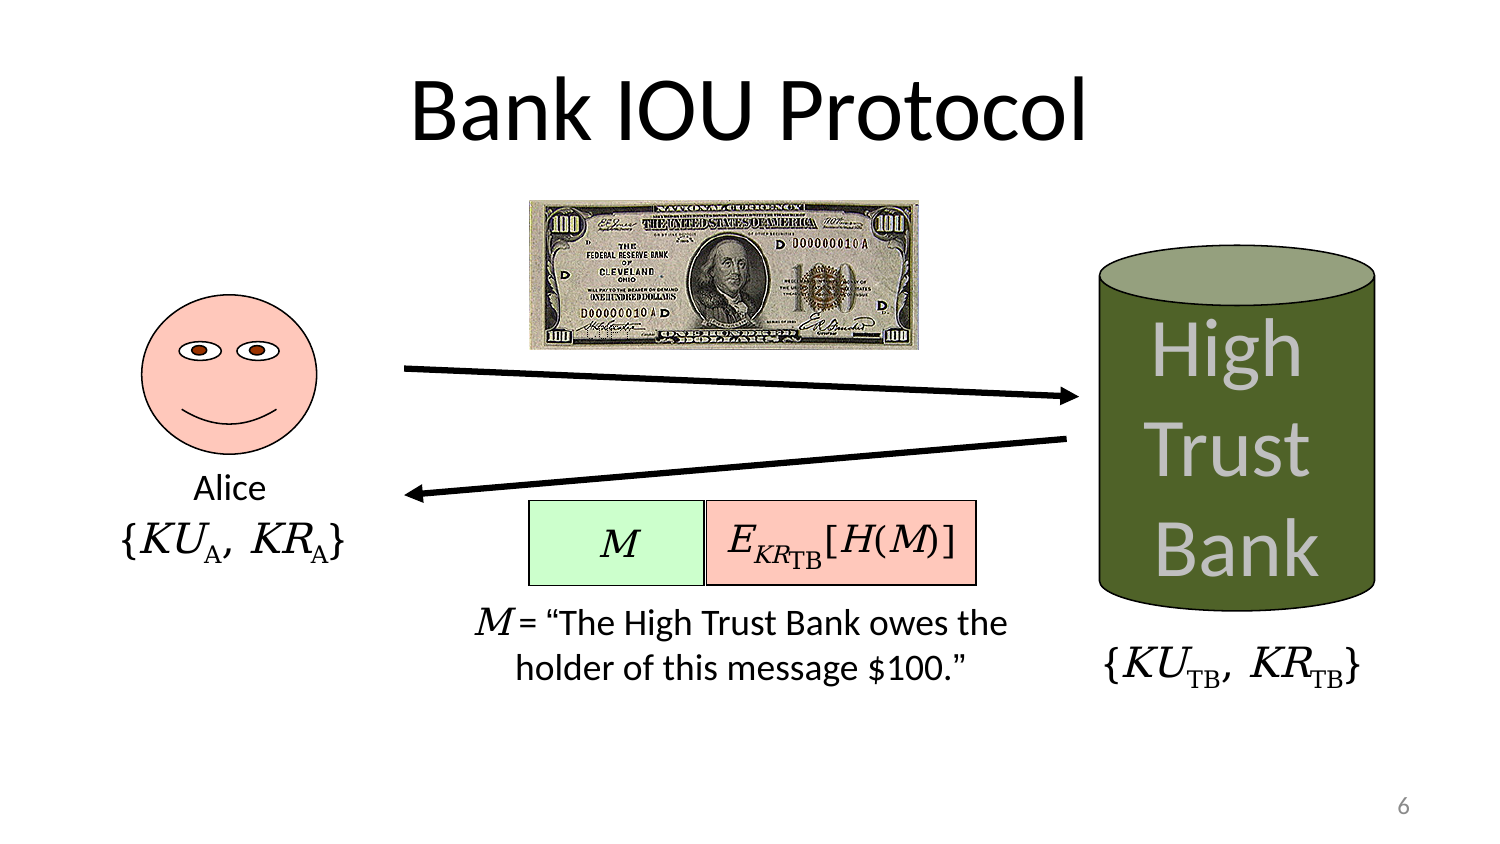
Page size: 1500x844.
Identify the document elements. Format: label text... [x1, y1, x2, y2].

text_box Alice [178, 455, 282, 504]
text_box [249, 345, 265, 355]
text_box M [529, 500, 705, 586]
text_box [191, 345, 207, 355]
text_box [236, 341, 280, 361]
text_box [404, 368, 1080, 403]
text_box EKRTB[H(M)] [706, 500, 976, 586]
text_box M = “The High Trust Bank owes the holder of this message $100.” [453, 590, 1028, 695]
text_box [404, 438, 1067, 501]
text_box [179, 341, 222, 361]
title Bank IOU Protocol [75, 33, 1425, 175]
picture [528, 200, 919, 350]
text_box High Trust Bank [1099, 245, 1375, 611]
slide_number 5 [1074, 782, 1425, 827]
text_box [141, 294, 317, 455]
text_box {KUA, KRA} [105, 504, 361, 577]
text_box {KUTB, KRTB} [1088, 628, 1377, 701]
